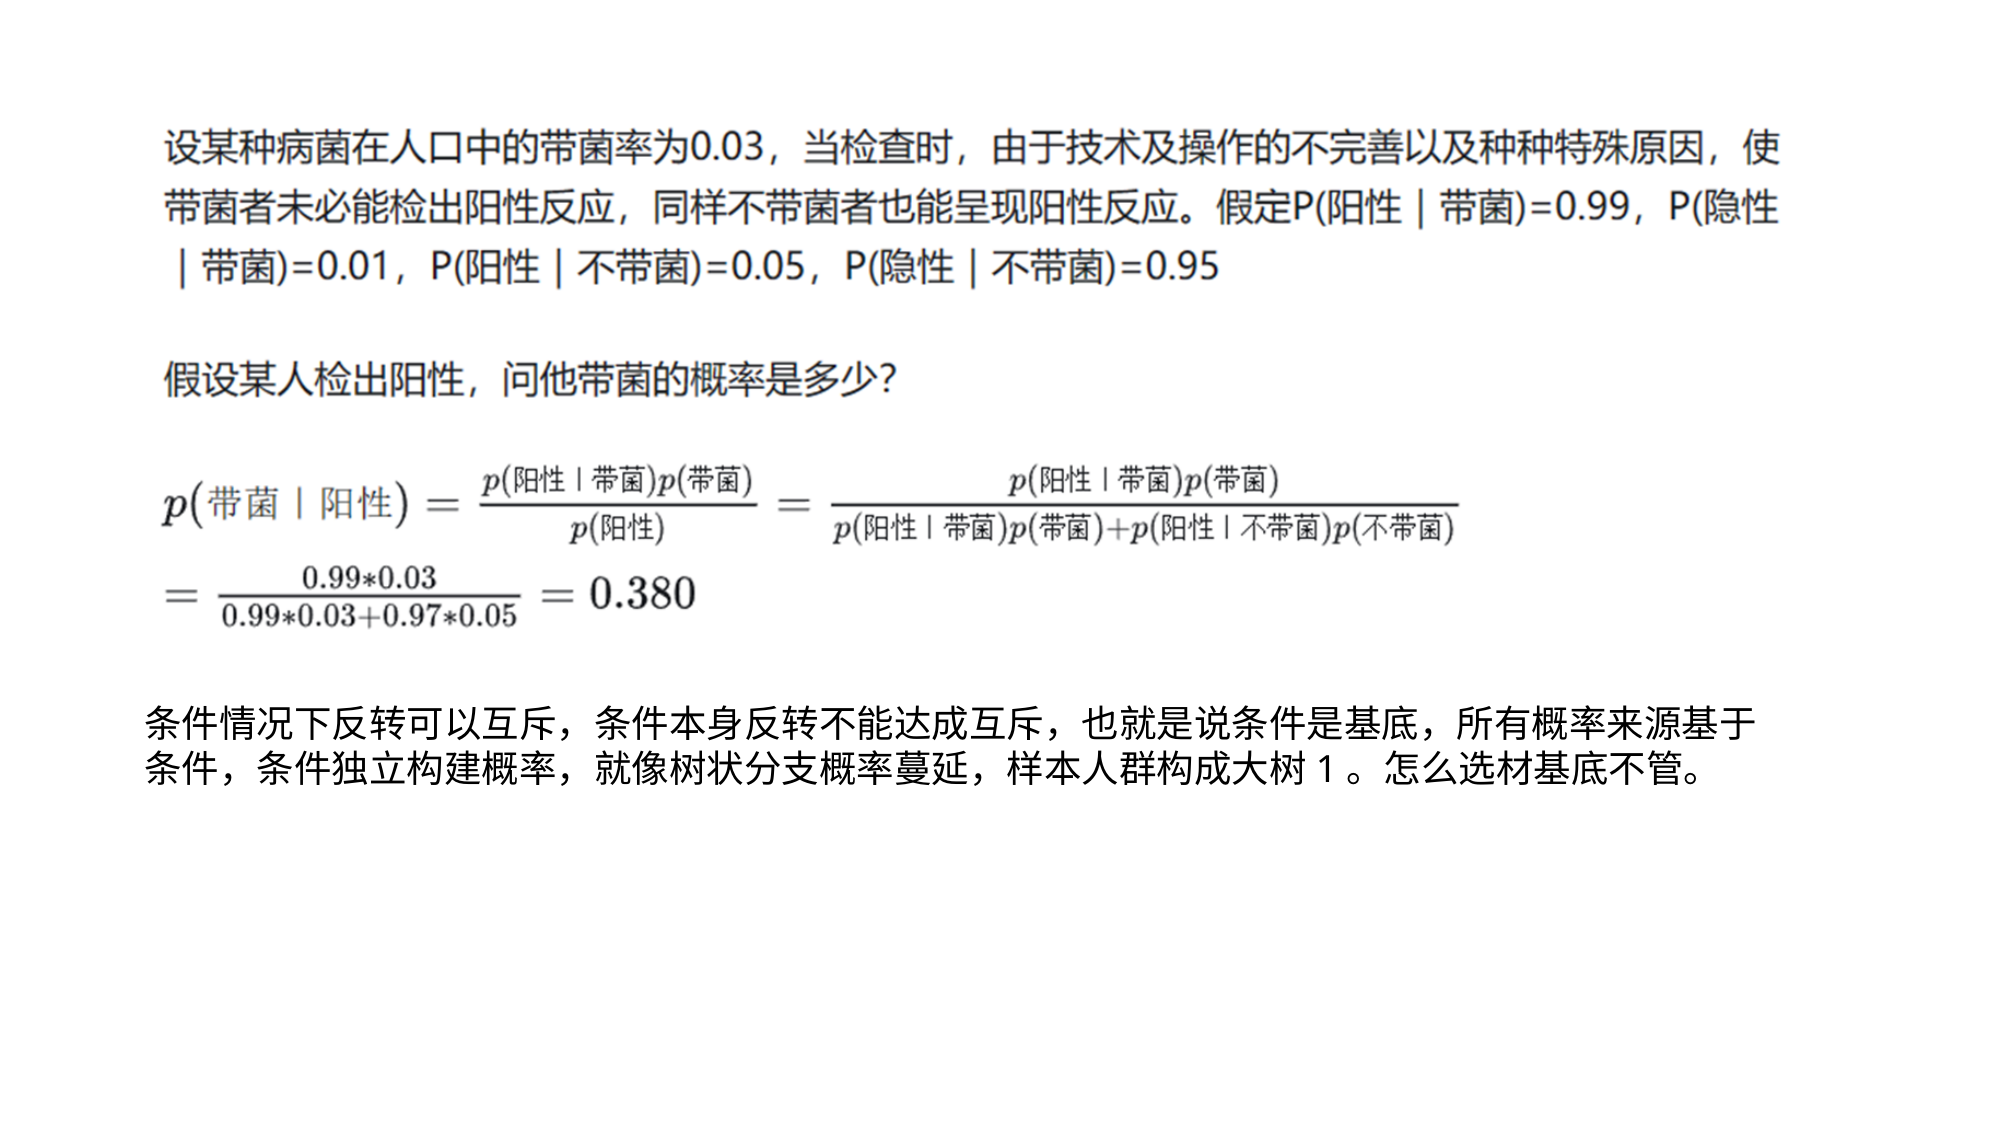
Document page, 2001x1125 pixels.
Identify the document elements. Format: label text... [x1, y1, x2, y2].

text_box 条件情况下反转可以互斥，条件本身反转不能达成互斥，也就是说条件是基底，所有概率来源基于条件，条件独立构建概率，就像树状分支概率蔓延，样本人群构成大树1。怎么选材基底不管。 [129, 692, 1785, 797]
picture [129, 88, 1800, 643]
